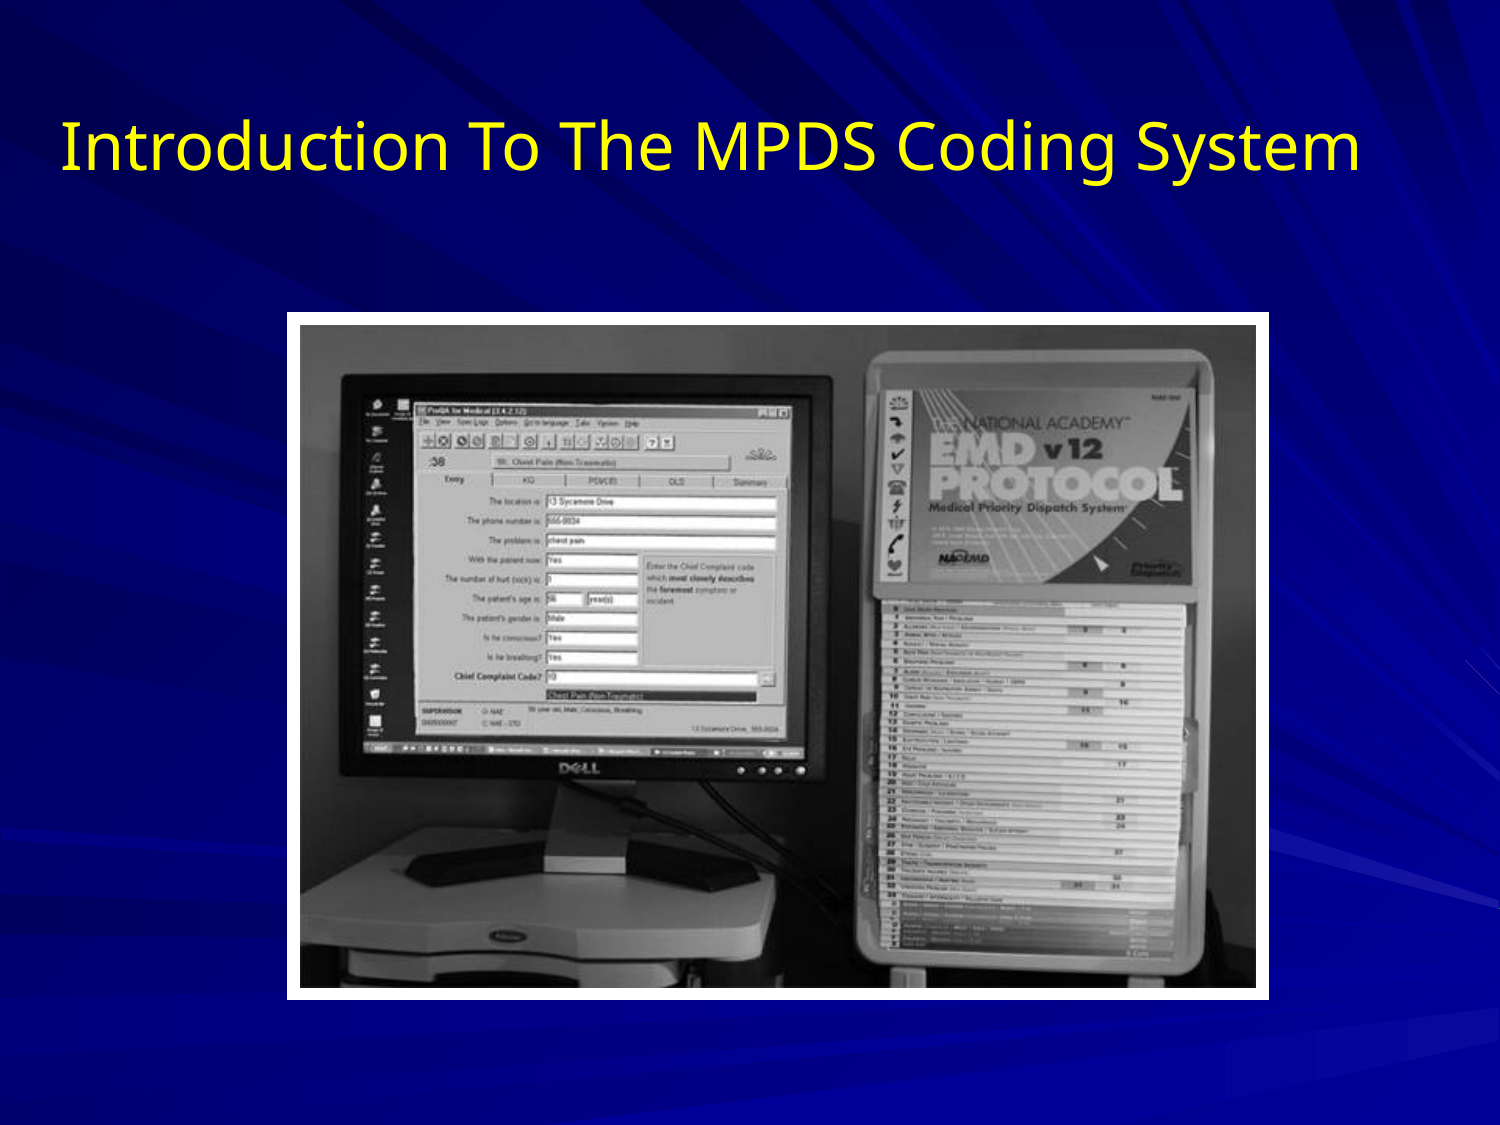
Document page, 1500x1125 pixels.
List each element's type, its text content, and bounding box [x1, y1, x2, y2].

picture [299, 324, 1257, 988]
text_box Introduction To The MPDS Coding System [24, 50, 1400, 238]
